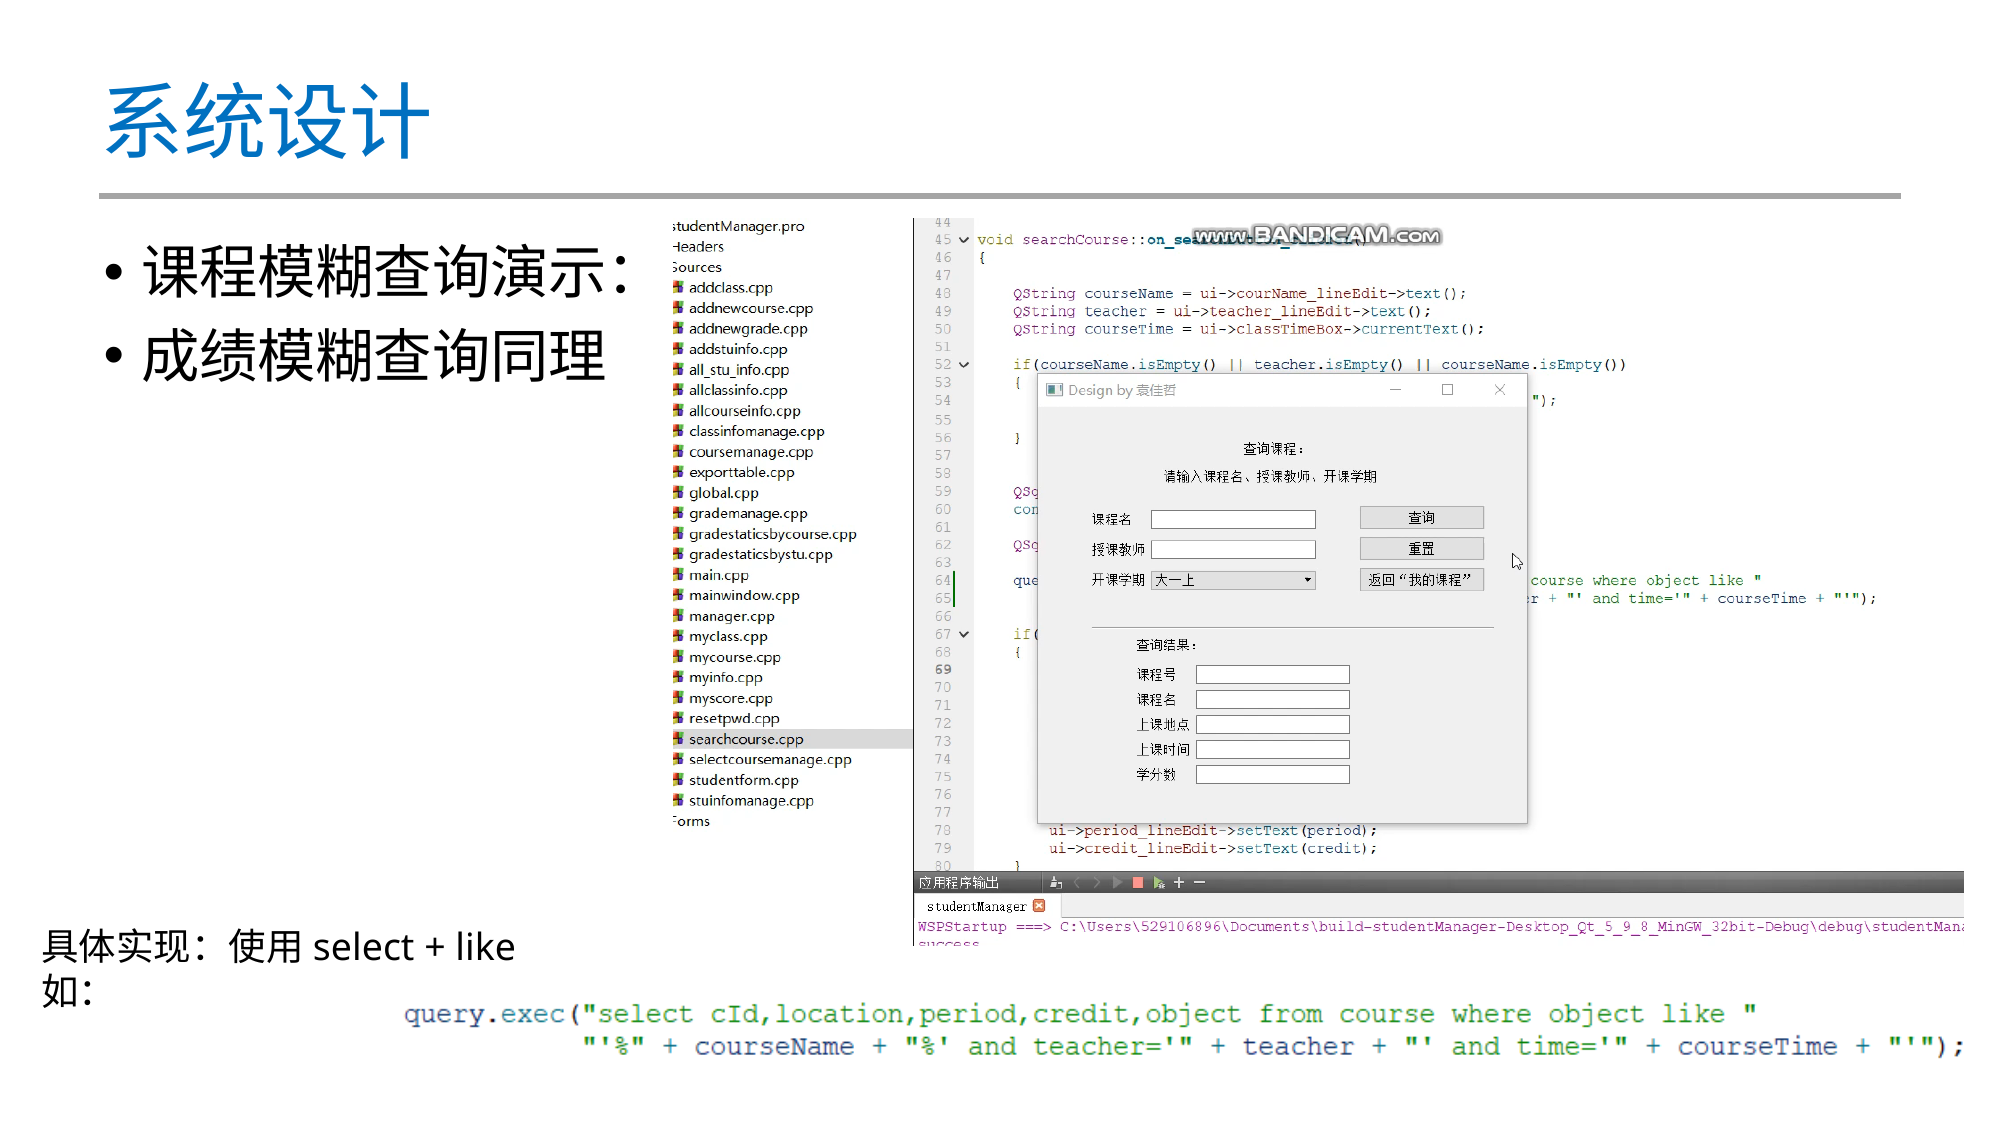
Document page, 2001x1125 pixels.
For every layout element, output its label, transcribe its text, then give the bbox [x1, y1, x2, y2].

list 课程模糊查询演示： 成绩模糊查询同理 [88, 235, 672, 929]
picture [393, 985, 2000, 1081]
text_box 具体实现：使用select + like 如： [26, 915, 532, 1021]
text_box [672, 217, 1965, 947]
title 系统设计 [85, 73, 1383, 179]
